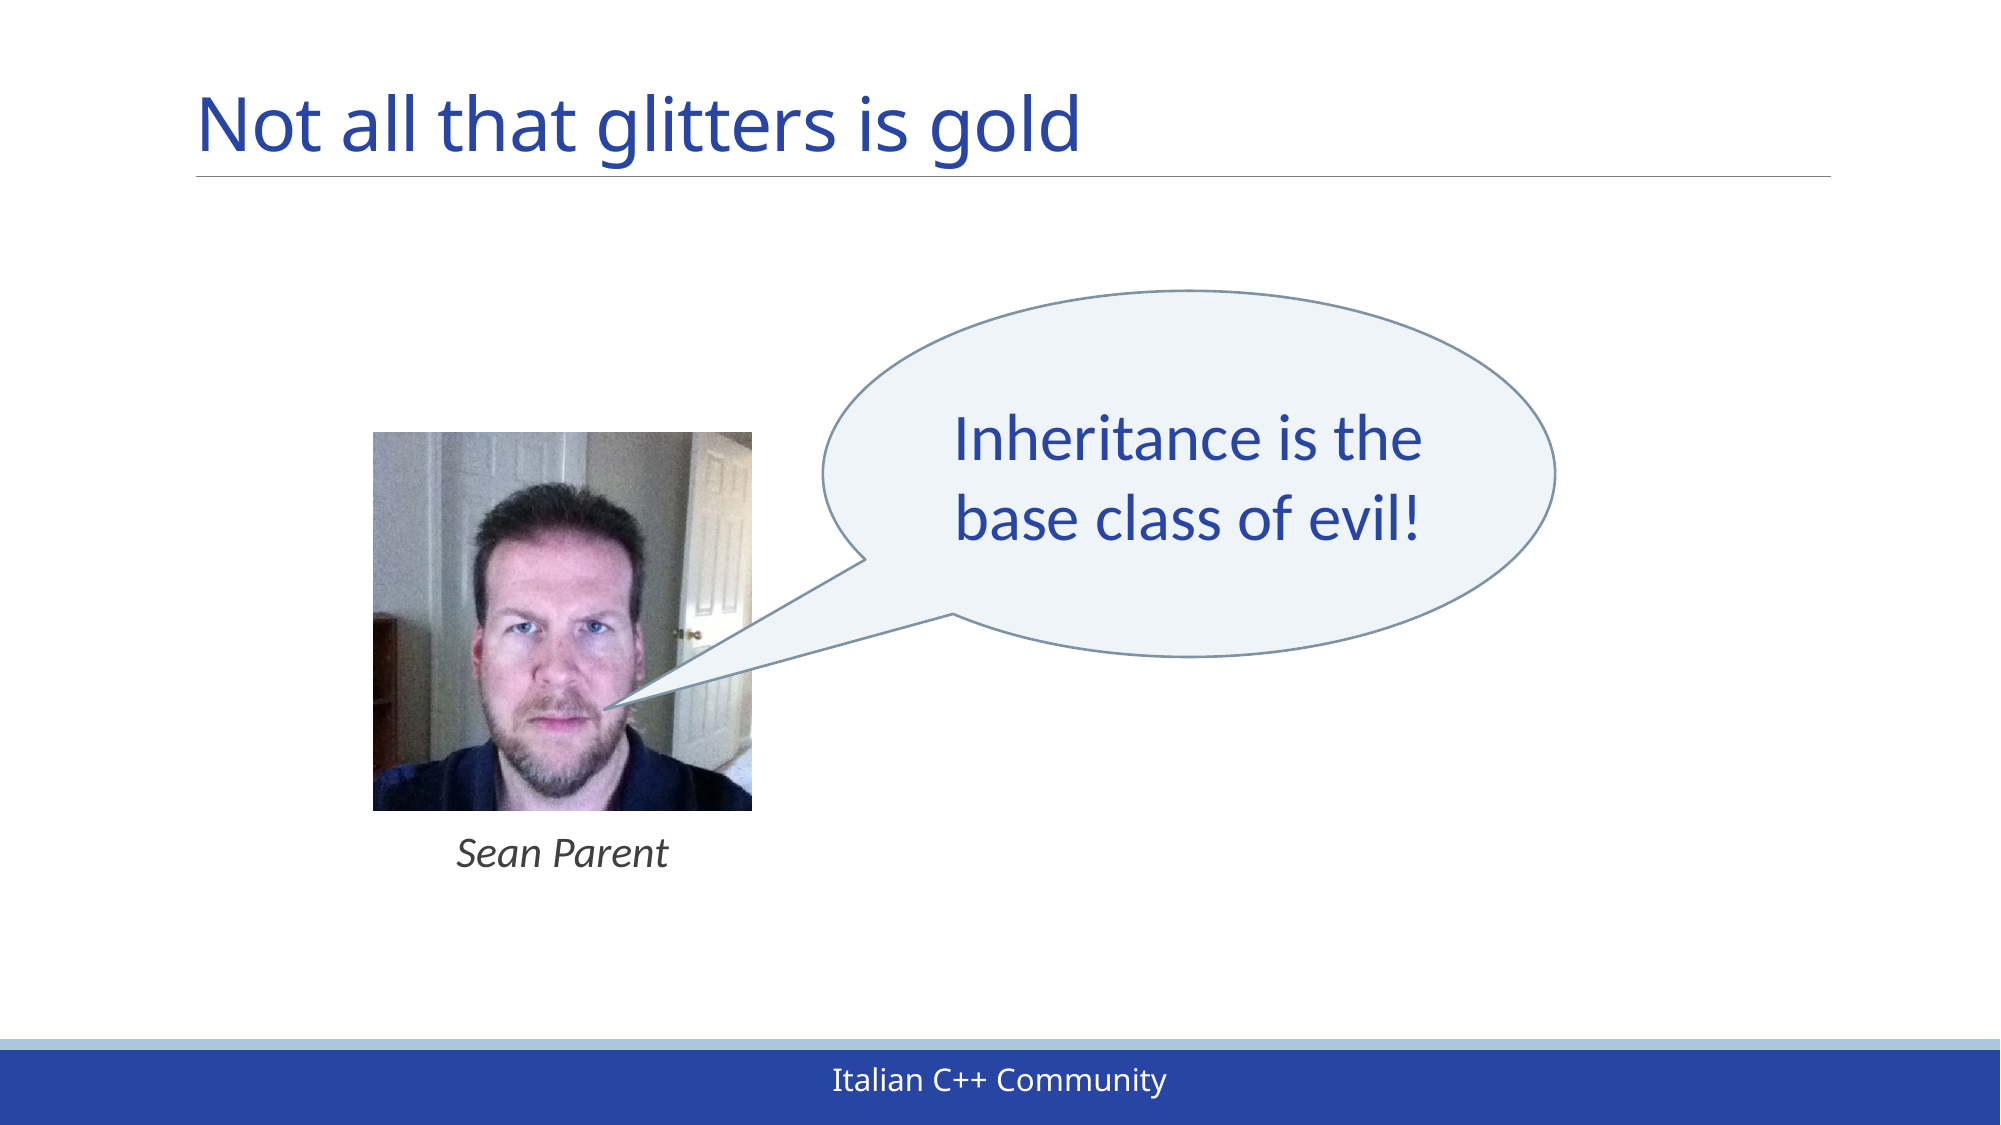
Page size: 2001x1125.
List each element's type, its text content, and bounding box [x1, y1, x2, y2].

picture [373, 432, 753, 812]
title Not all that glitters is gold [180, 2, 1830, 175]
text_box Inheritance is the base class of evil! [762, 289, 1557, 668]
list Sean Parent [373, 822, 752, 905]
